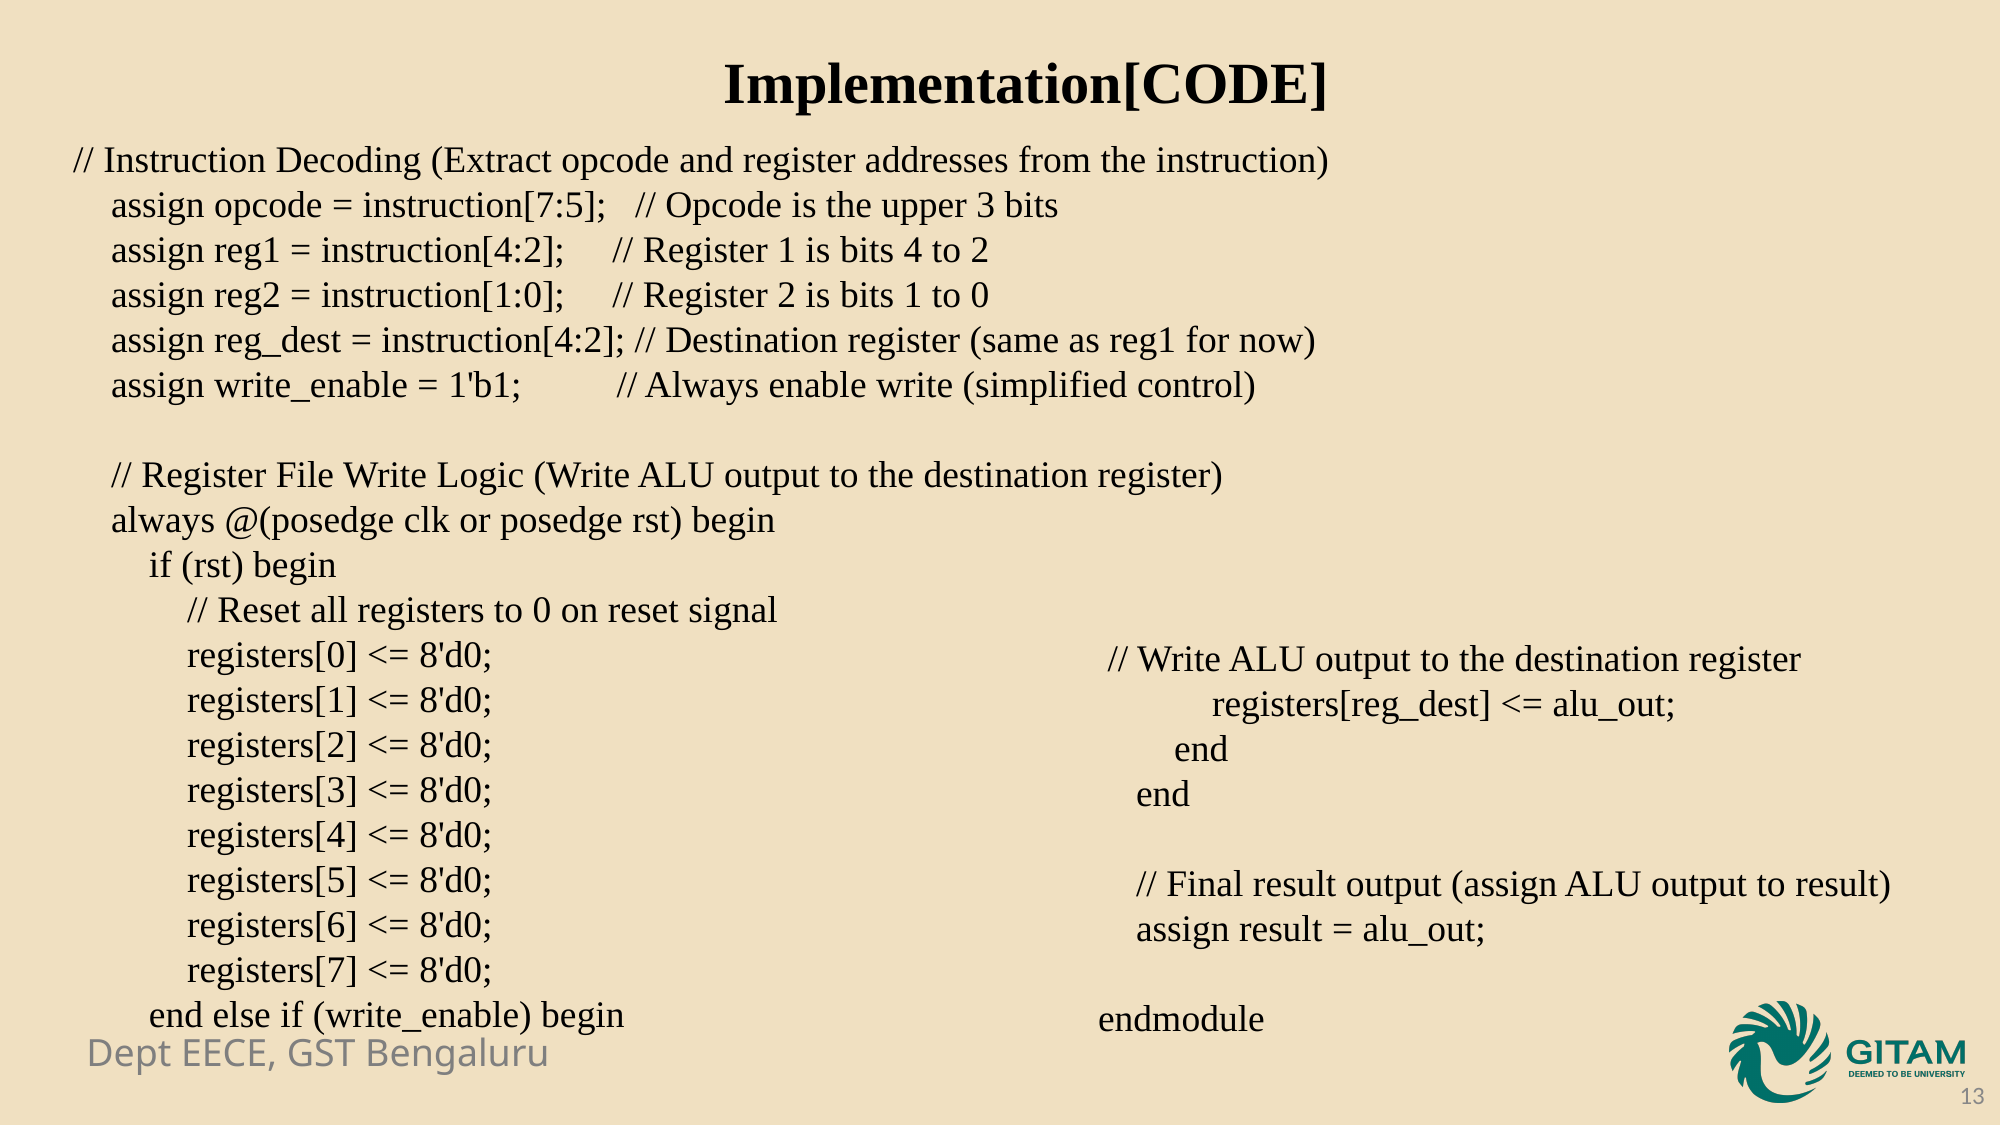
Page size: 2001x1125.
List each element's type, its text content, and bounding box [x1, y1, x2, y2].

text_box // Instruction Decoding (Extract opcode and register addresses from the instruction) assign opcode = instruction[7:5]; // Opcode is the upper 3 bits assign reg1 = instruction[4:2]; // Register 1 is bits 4 to 2 assign reg2 = instruction[1:0]; // Register 2 is bits 1 to 0 assign reg_dest = instruction[4:2]; // Destination register (same as reg1 for now) assign write_enable = 1'b1; // Always enable write (simplified control) // Register File Write Logic (Write ALU output to the destination register) always @(posedge clk or posedge rst) begin if (rst) begin // Reset all registers to 0 on reset signal registers[0] <= 8'd0; registers[1] <= 8'd0; registers[2] <= 8'd0; registers[3] <= 8'd0; registers[4] <= 8'd0; registers[5] <= 8'd0; registers[6] <= 8'd0; registers[7] <= 8'd0; end else if (write_enable) begin [58, 127, 1965, 1068]
text_box // Write ALU output to the destination register registers[reg_dest] <= alu_out; end end // Final result output (assign ALU output to result) assign result = alu_out; endmodule [1083, 626, 2000, 1046]
text_box Implementation[CODE] [163, 38, 1889, 119]
slide_number 13 [1550, 1065, 2000, 1125]
